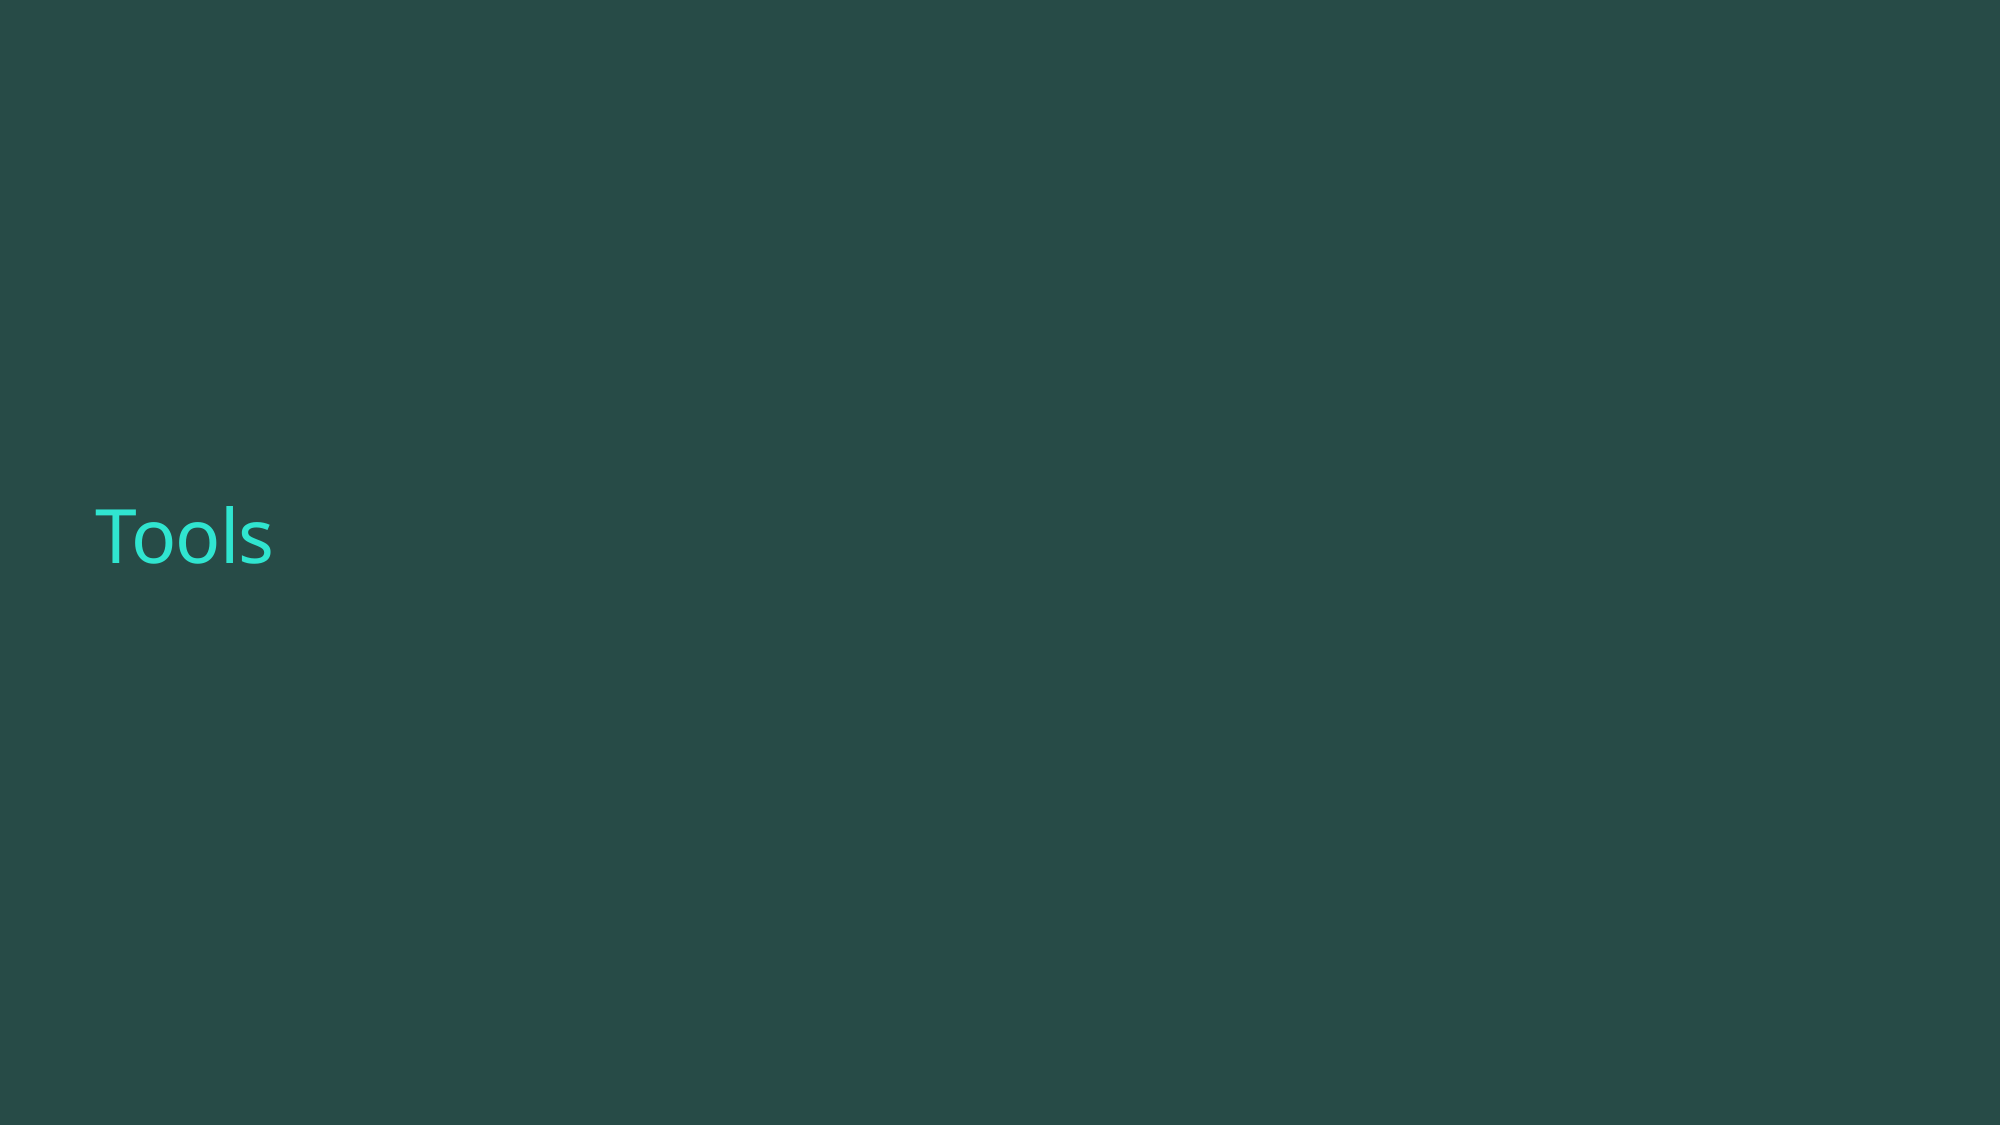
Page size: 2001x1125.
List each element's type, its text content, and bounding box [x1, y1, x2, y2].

title Tools [95, 497, 1596, 580]
